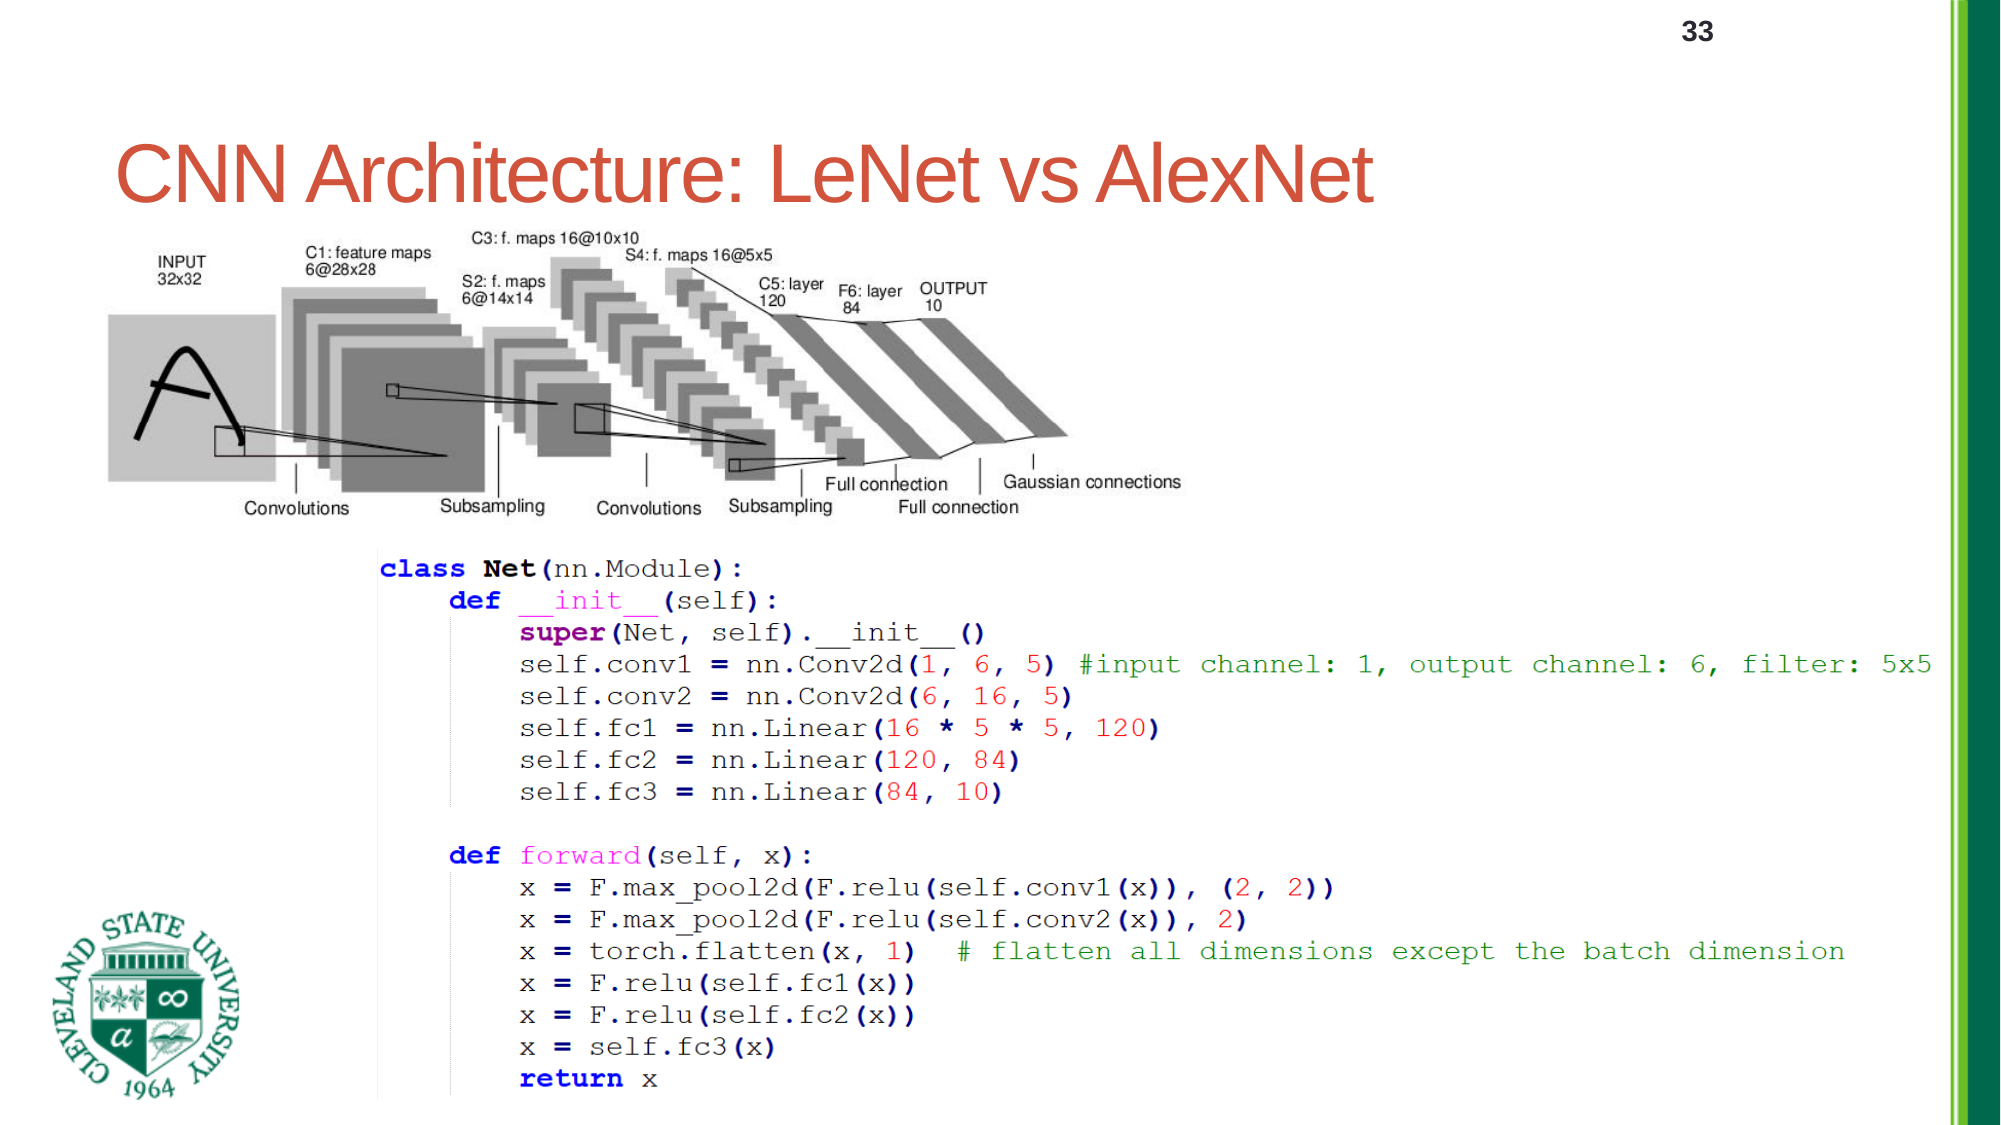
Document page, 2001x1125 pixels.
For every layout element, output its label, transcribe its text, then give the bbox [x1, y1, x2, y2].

slide_number 33 [1666, 3, 1900, 57]
picture [0, 0, 2001, 1125]
title CNN Architecture: LeNet vs AlexNet [99, 87, 1900, 250]
